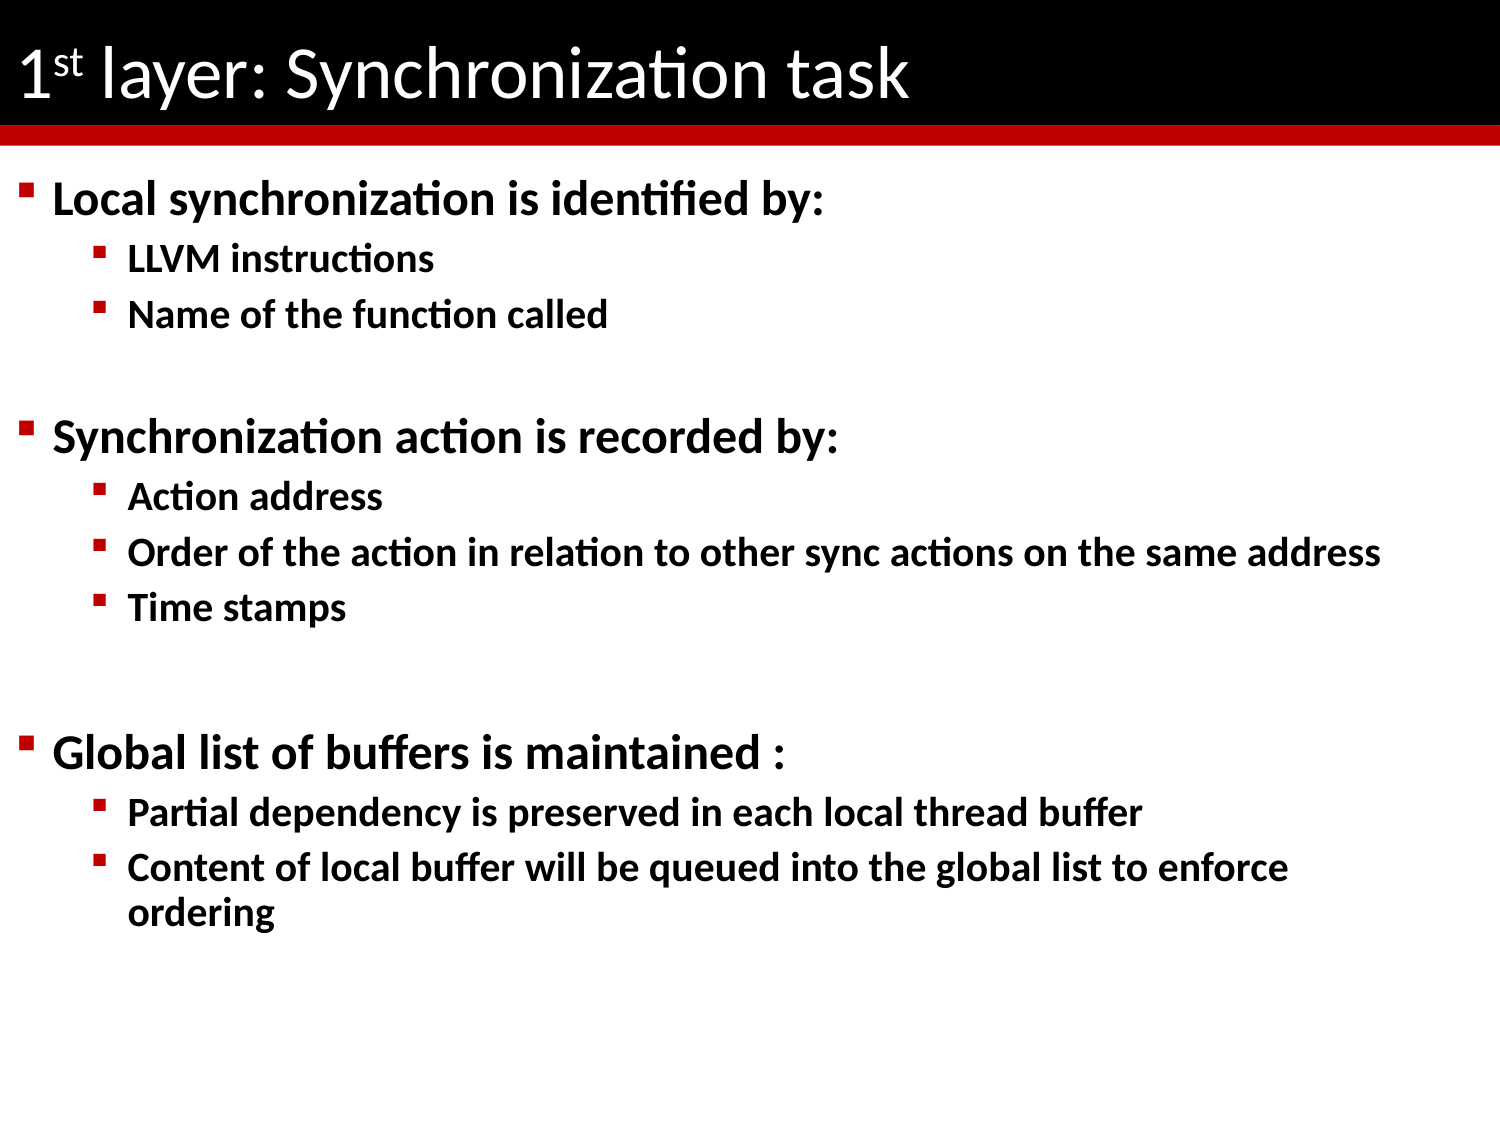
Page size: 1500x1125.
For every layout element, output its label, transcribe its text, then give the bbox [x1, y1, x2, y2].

text_box Global list of buffers is maintained : Partial dependency is preserved in each local thread buffer Content of local buffer will be queued into the global list to enforce ordering [0, 718, 1459, 1035]
text_box 1st layer: Synchronization task [0, 0, 1500, 150]
text_box Local synchronization is identified by: LLVM instructions Name of the function called [0, 165, 1459, 402]
text_box Synchronization action is recorded by: Action address Order of the action in relation to other sync actions on the same address Time stamps [0, 402, 1459, 718]
